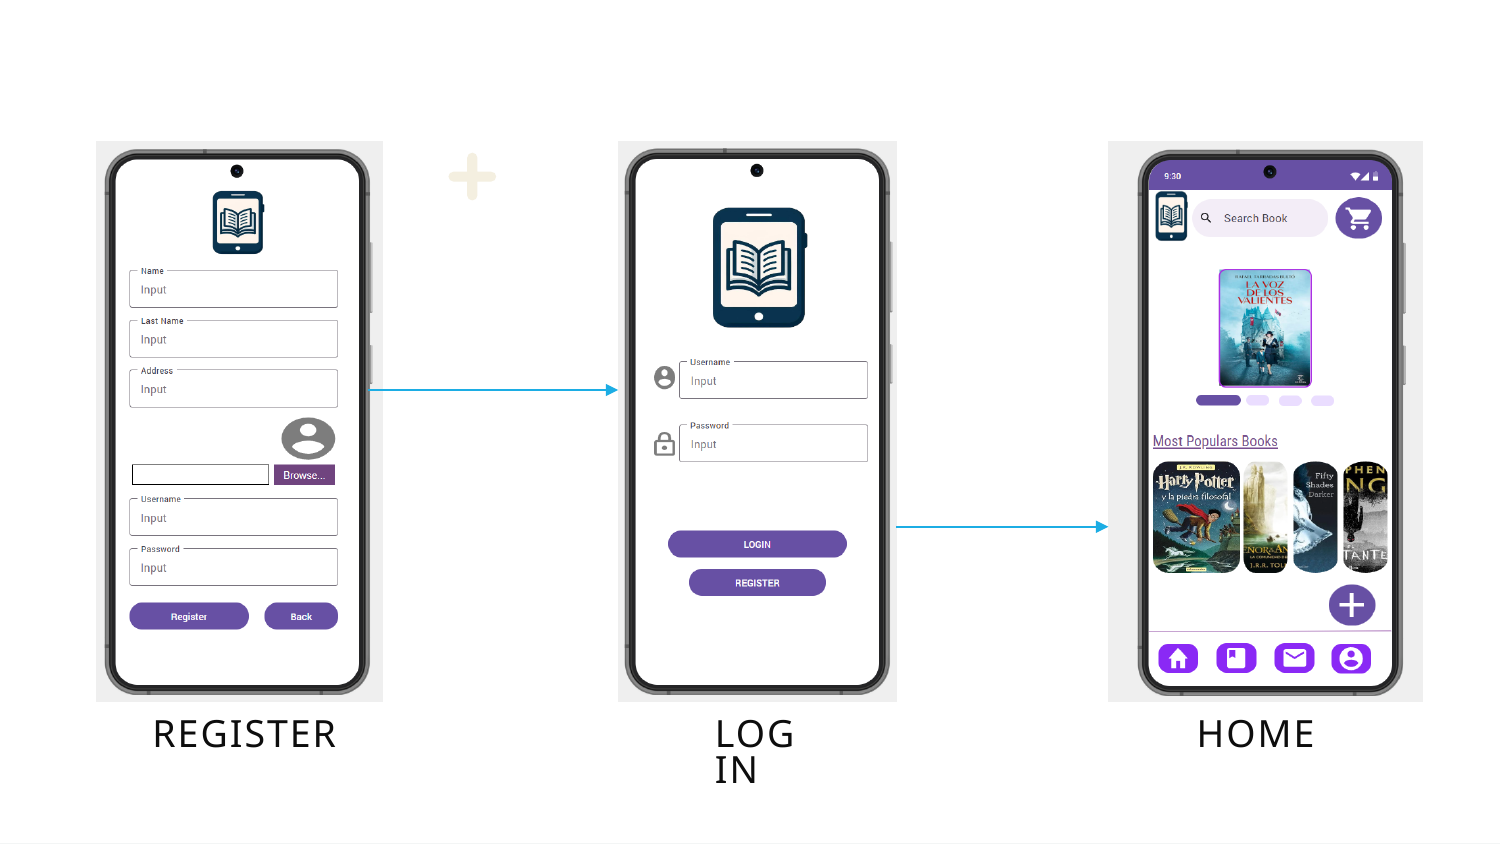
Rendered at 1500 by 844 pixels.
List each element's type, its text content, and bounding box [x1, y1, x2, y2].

text_box Home [1131, 711, 1380, 763]
text_box [448, 152, 497, 201]
picture [96, 141, 383, 703]
text_box Register [120, 711, 369, 763]
picture [617, 141, 897, 703]
text_box Login [700, 711, 815, 799]
picture [1108, 141, 1423, 703]
